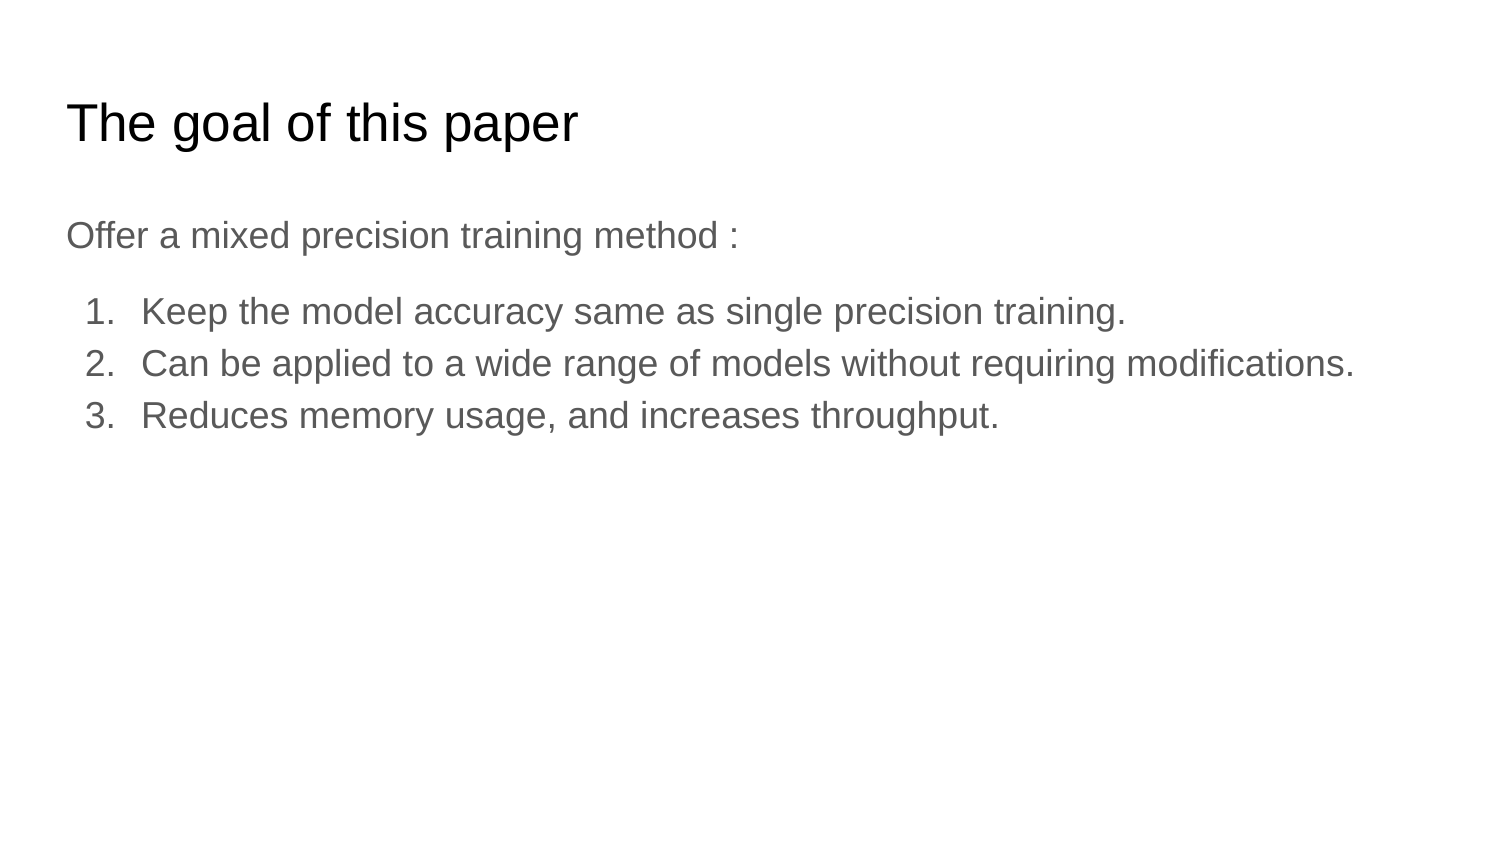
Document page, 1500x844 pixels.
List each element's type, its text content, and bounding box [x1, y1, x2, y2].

title The goal of this paper [51, 72, 1449, 167]
list Offer a mixed precision training method : Keep the model accuracy same as single precision training. Can be applied to a wide range of models without requiring modifications. Reduces memory usage, and increases throughput. [51, 189, 1449, 750]
